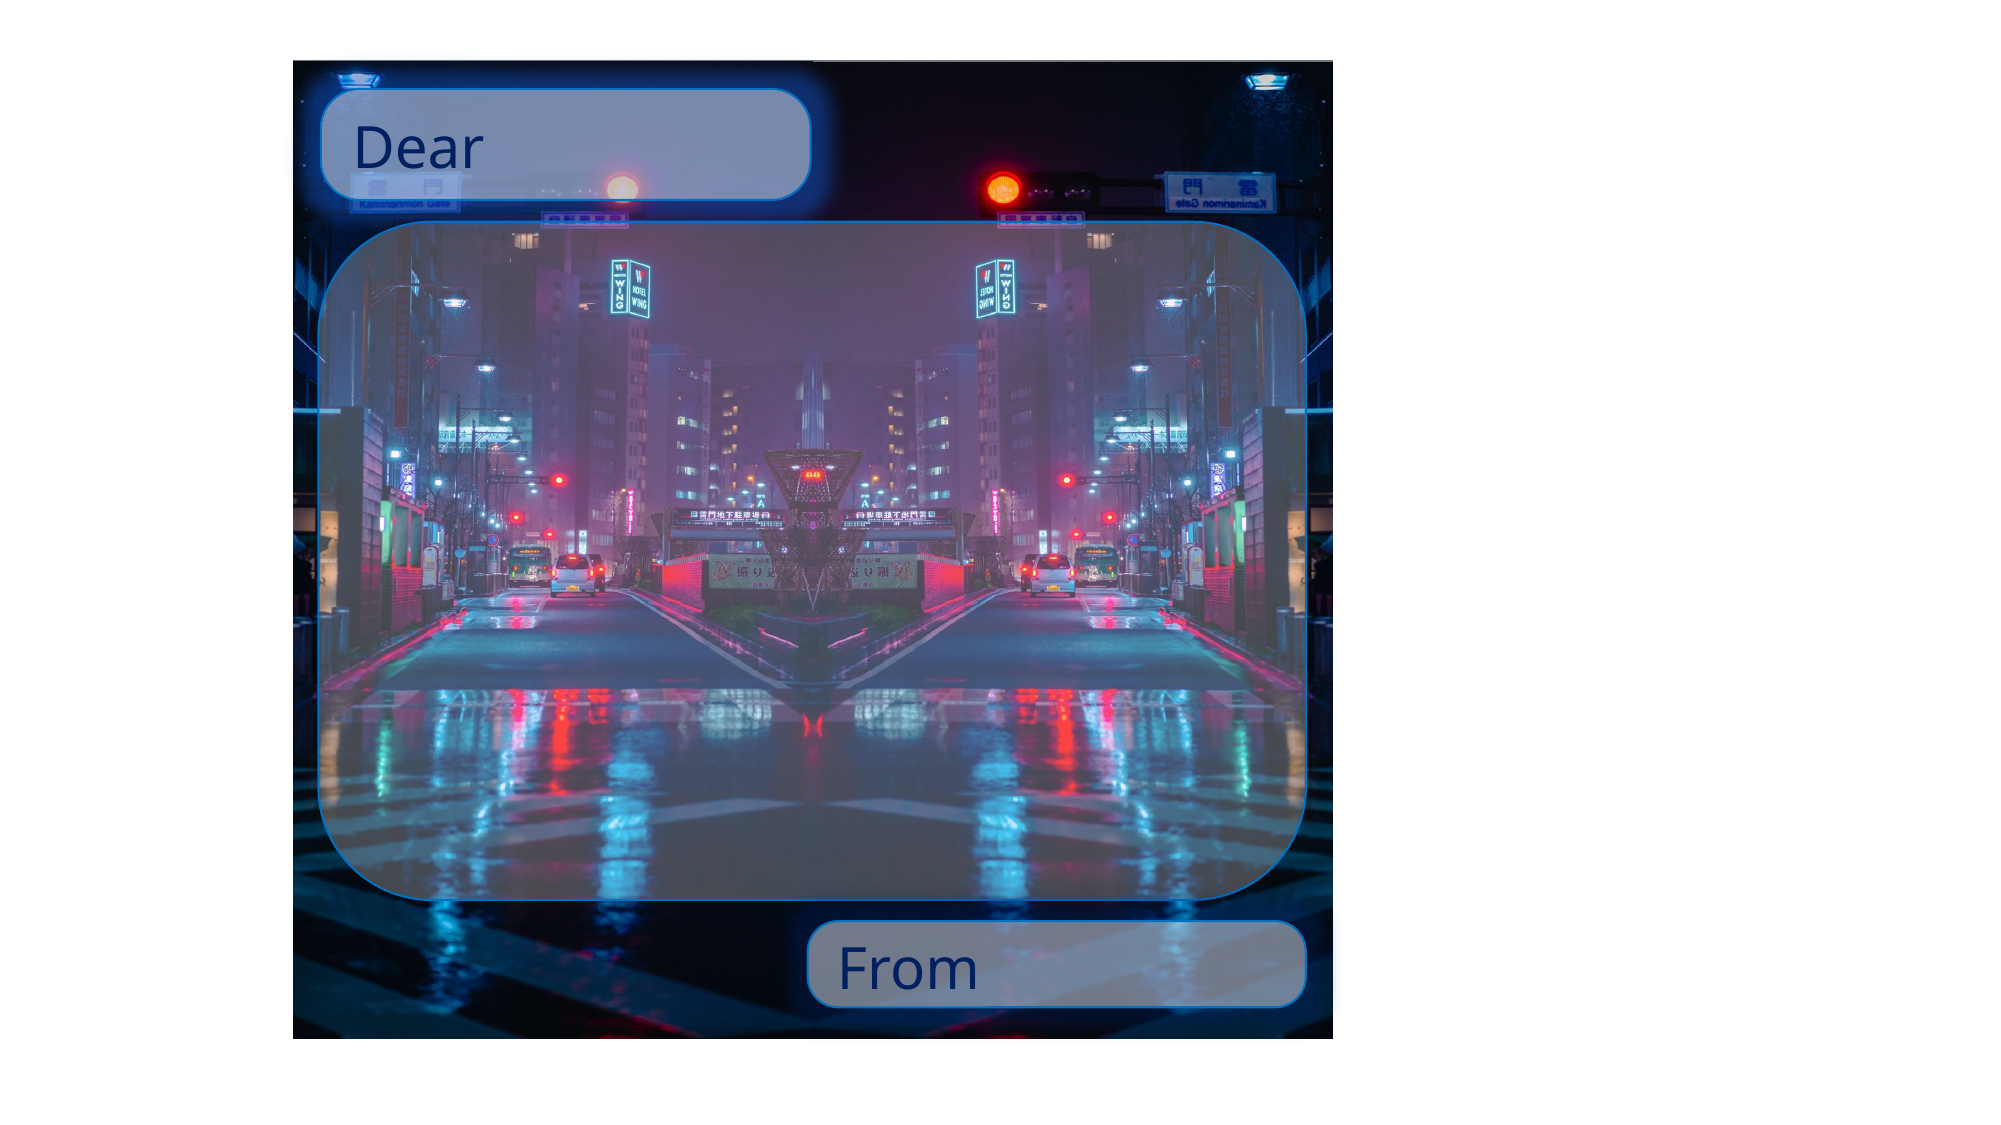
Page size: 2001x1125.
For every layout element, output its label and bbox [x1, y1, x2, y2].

text_box [293, 60, 1333, 1039]
